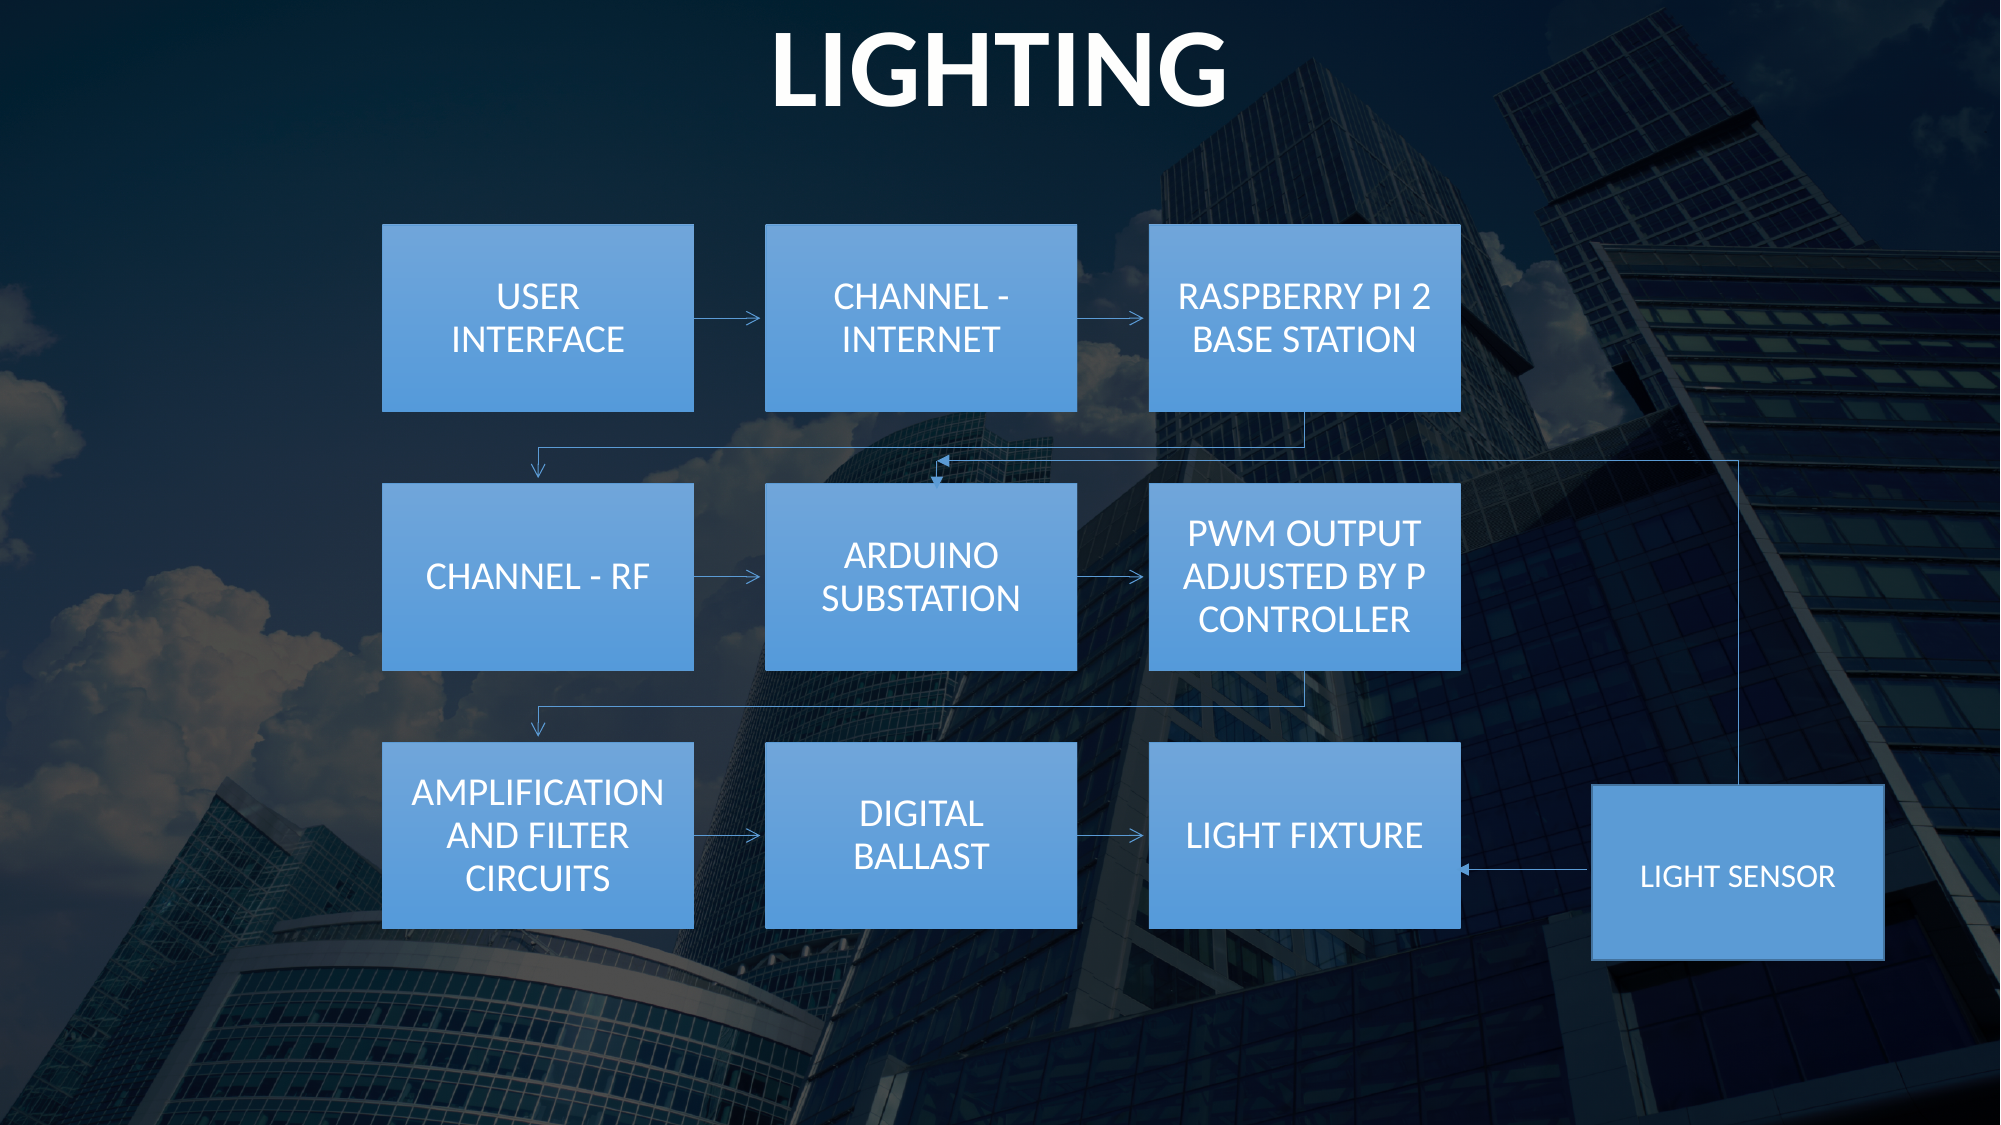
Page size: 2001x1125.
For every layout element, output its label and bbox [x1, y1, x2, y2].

picture [0, 0, 2000, 1125]
text_box [1175, 222, 1500, 1024]
text_box [381, 153, 1462, 1001]
